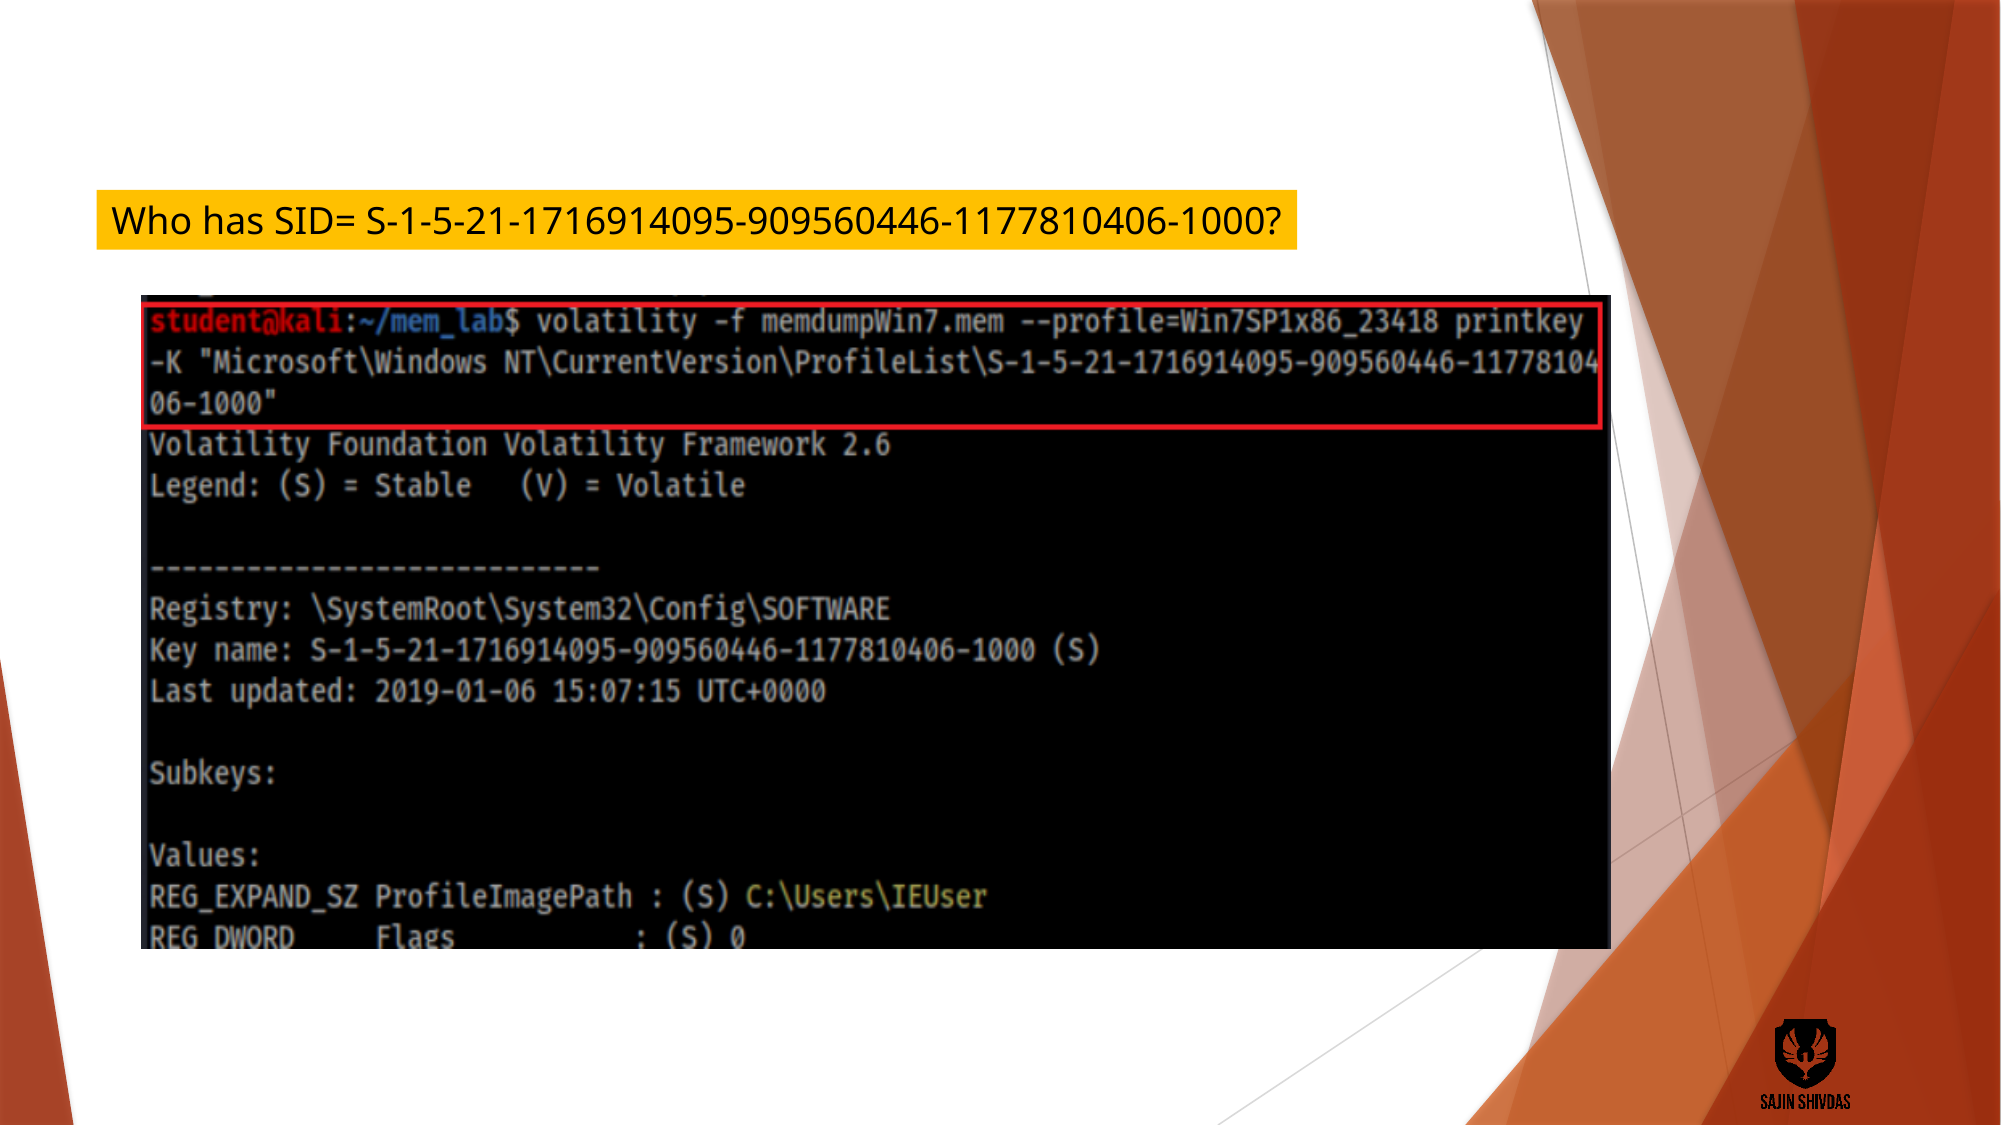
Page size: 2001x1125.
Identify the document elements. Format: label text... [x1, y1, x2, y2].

text_box Who has SID= S-1-5-21-1716914095-909560446-1177810406-1000? [96, 189, 1298, 250]
picture [1750, 1009, 1863, 1121]
picture [141, 294, 1612, 949]
